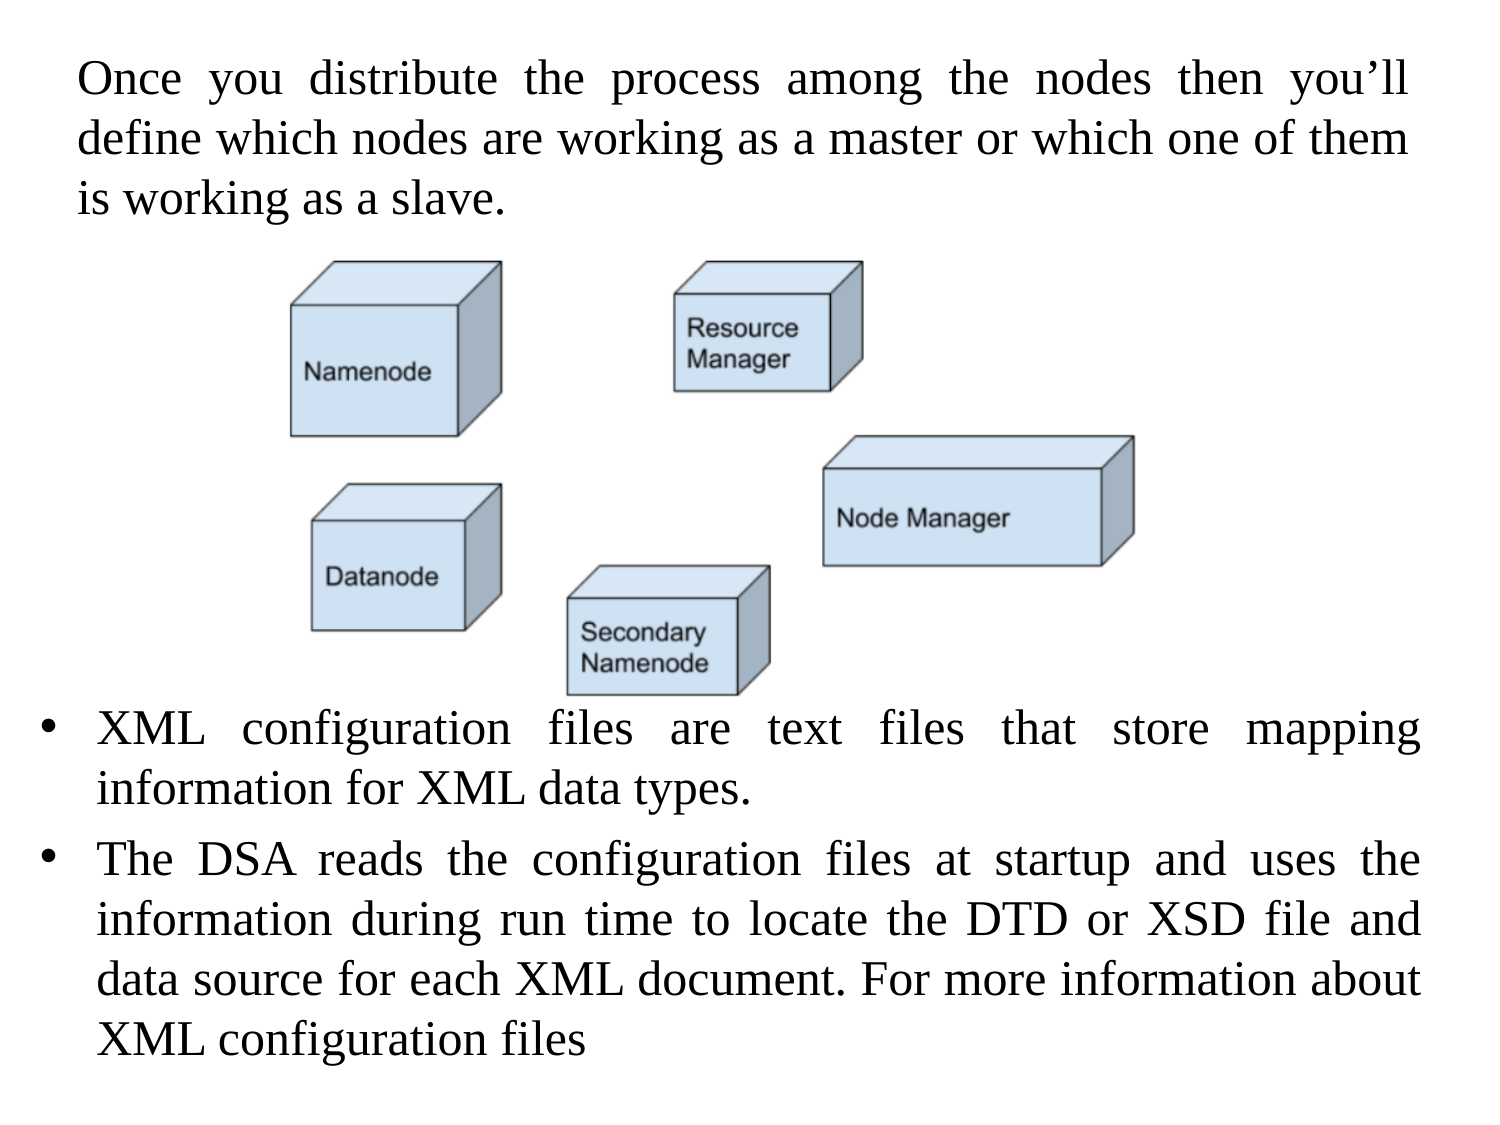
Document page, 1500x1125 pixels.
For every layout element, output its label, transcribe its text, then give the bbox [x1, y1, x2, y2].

text_box Once you distribute the process among the nodes then you’ll define which nodes are working as a master or which one of them is working as a slave. [62, 37, 1425, 233]
text_box XML configuration files are text files that store mapping information for XML data types. The DSA reads the configuration files at startup and uses the information during run time to locate the DTD or XSD file and data source for each XML document. For more information about XML configuration files [24, 687, 1438, 1100]
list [249, 237, 1183, 707]
